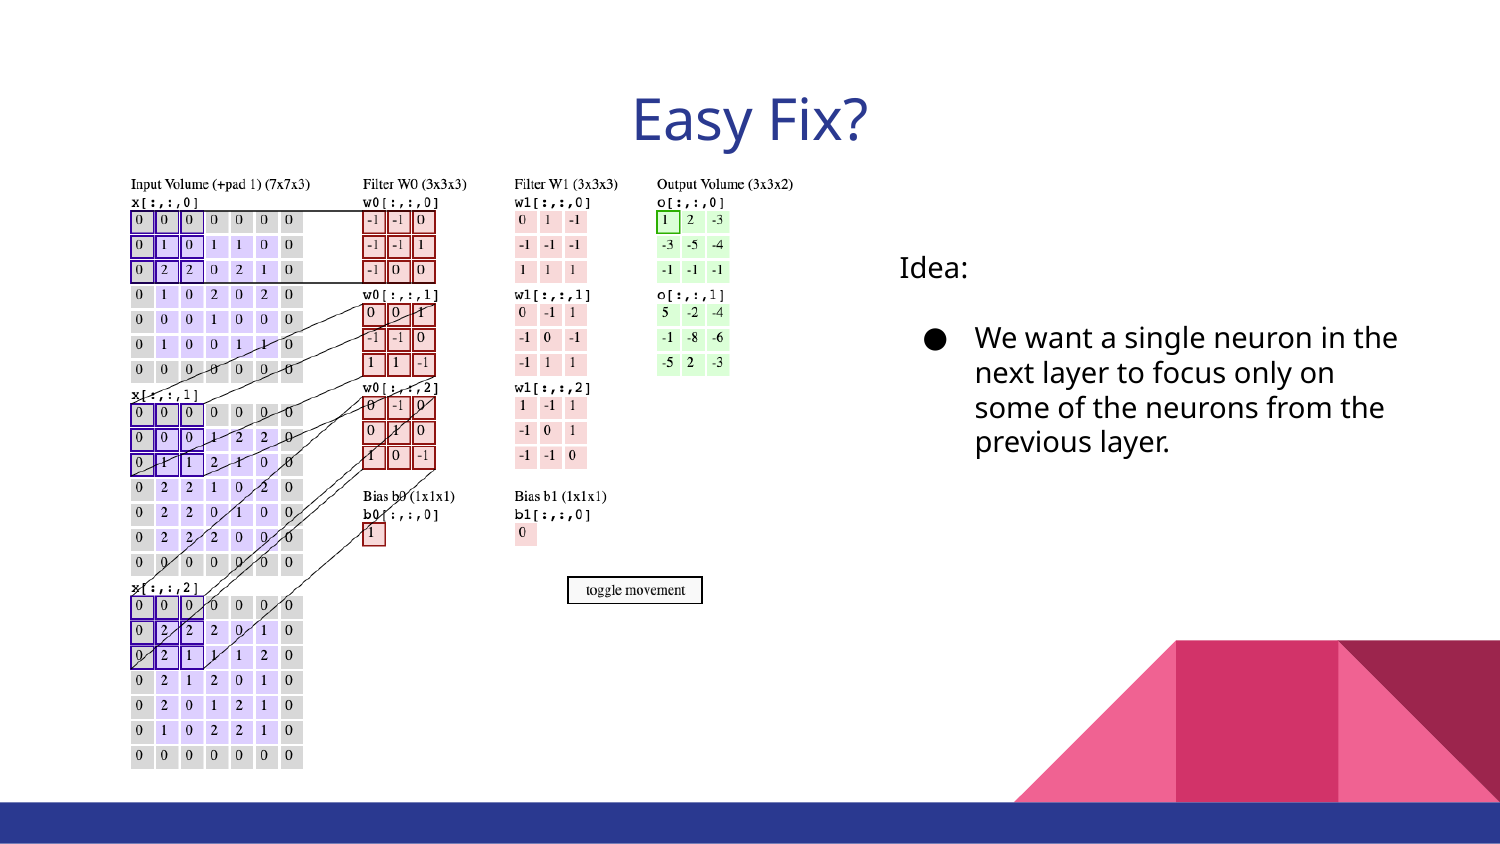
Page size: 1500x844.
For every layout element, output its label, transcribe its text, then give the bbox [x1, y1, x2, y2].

picture [113, 166, 812, 794]
text_box Idea: We want a single neuron in the next layer to focus only on some of the neurons from the previous layer. [884, 234, 1423, 474]
title Easy Fix? [51, 67, 1449, 167]
